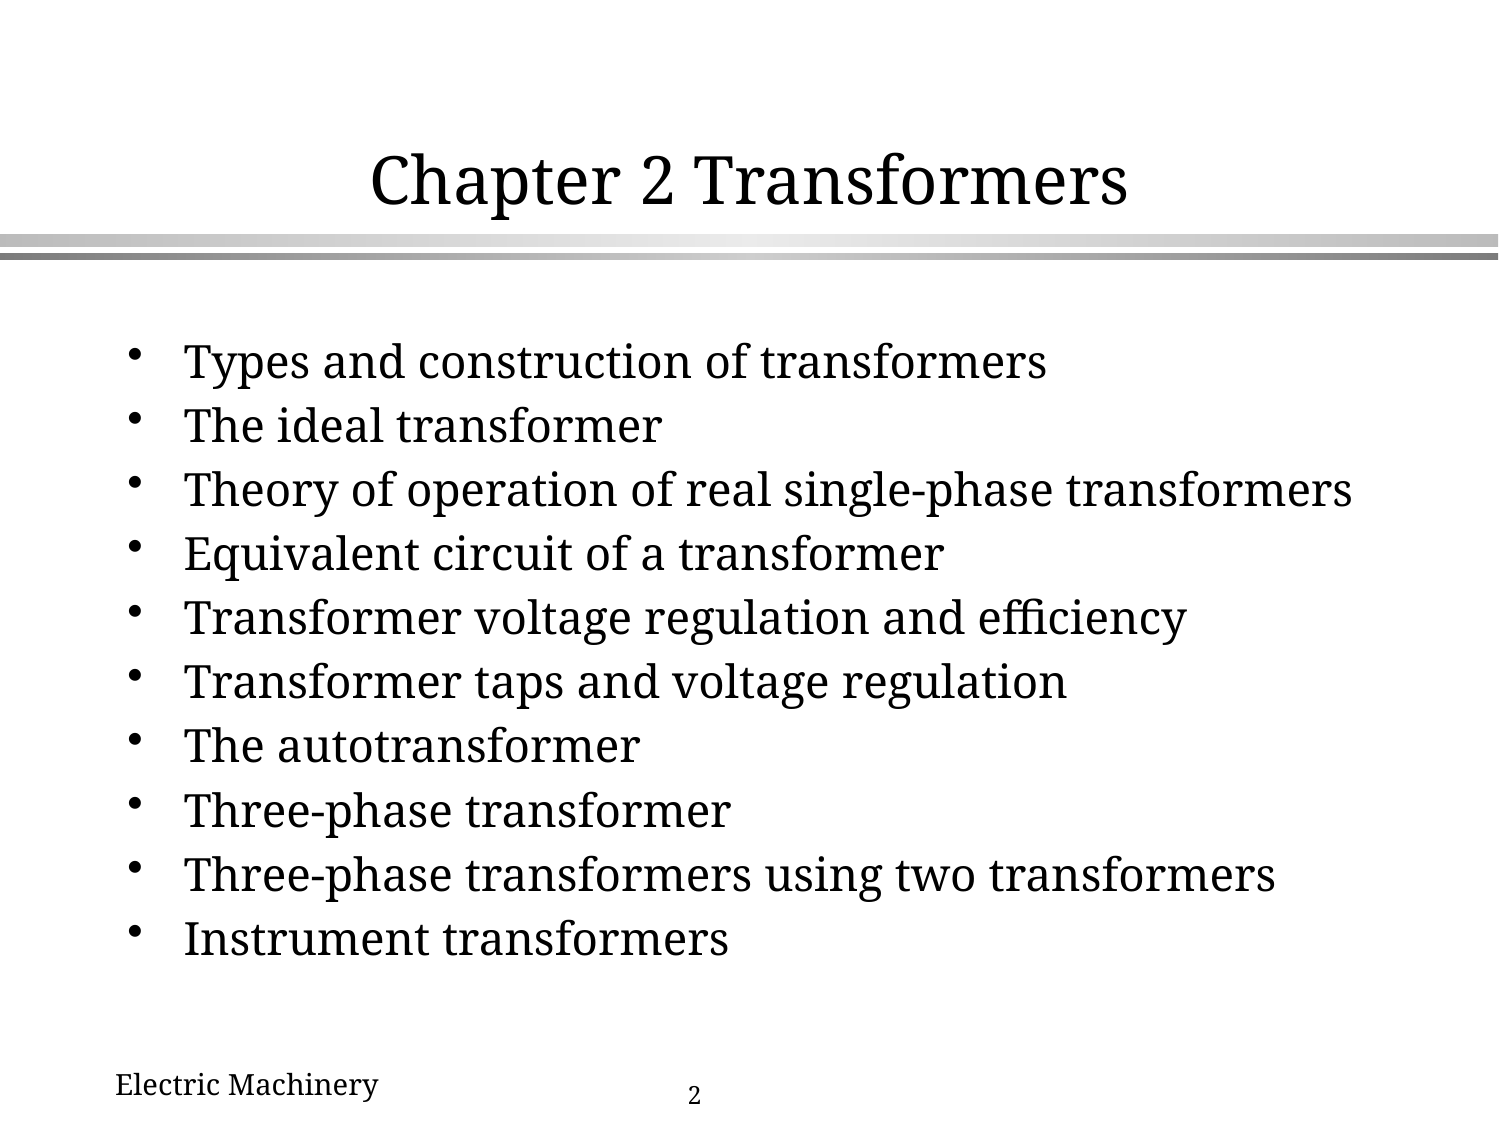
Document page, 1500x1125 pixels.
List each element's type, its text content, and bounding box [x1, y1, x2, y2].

list Types and construction of transformers The ideal transformer Theory of operation of real single-phase transformers Equivalent circuit of a transformer Transformer voltage regulation and efficiency Transformer taps and voltage regulation The autotransformer Three-phase transformer Three-phase transformers using two transformers Instrument transformers [112, 324, 1459, 1000]
footer Electric Machinery [100, 1058, 576, 1090]
title Chapter 2 Transformers [112, 37, 1388, 225]
